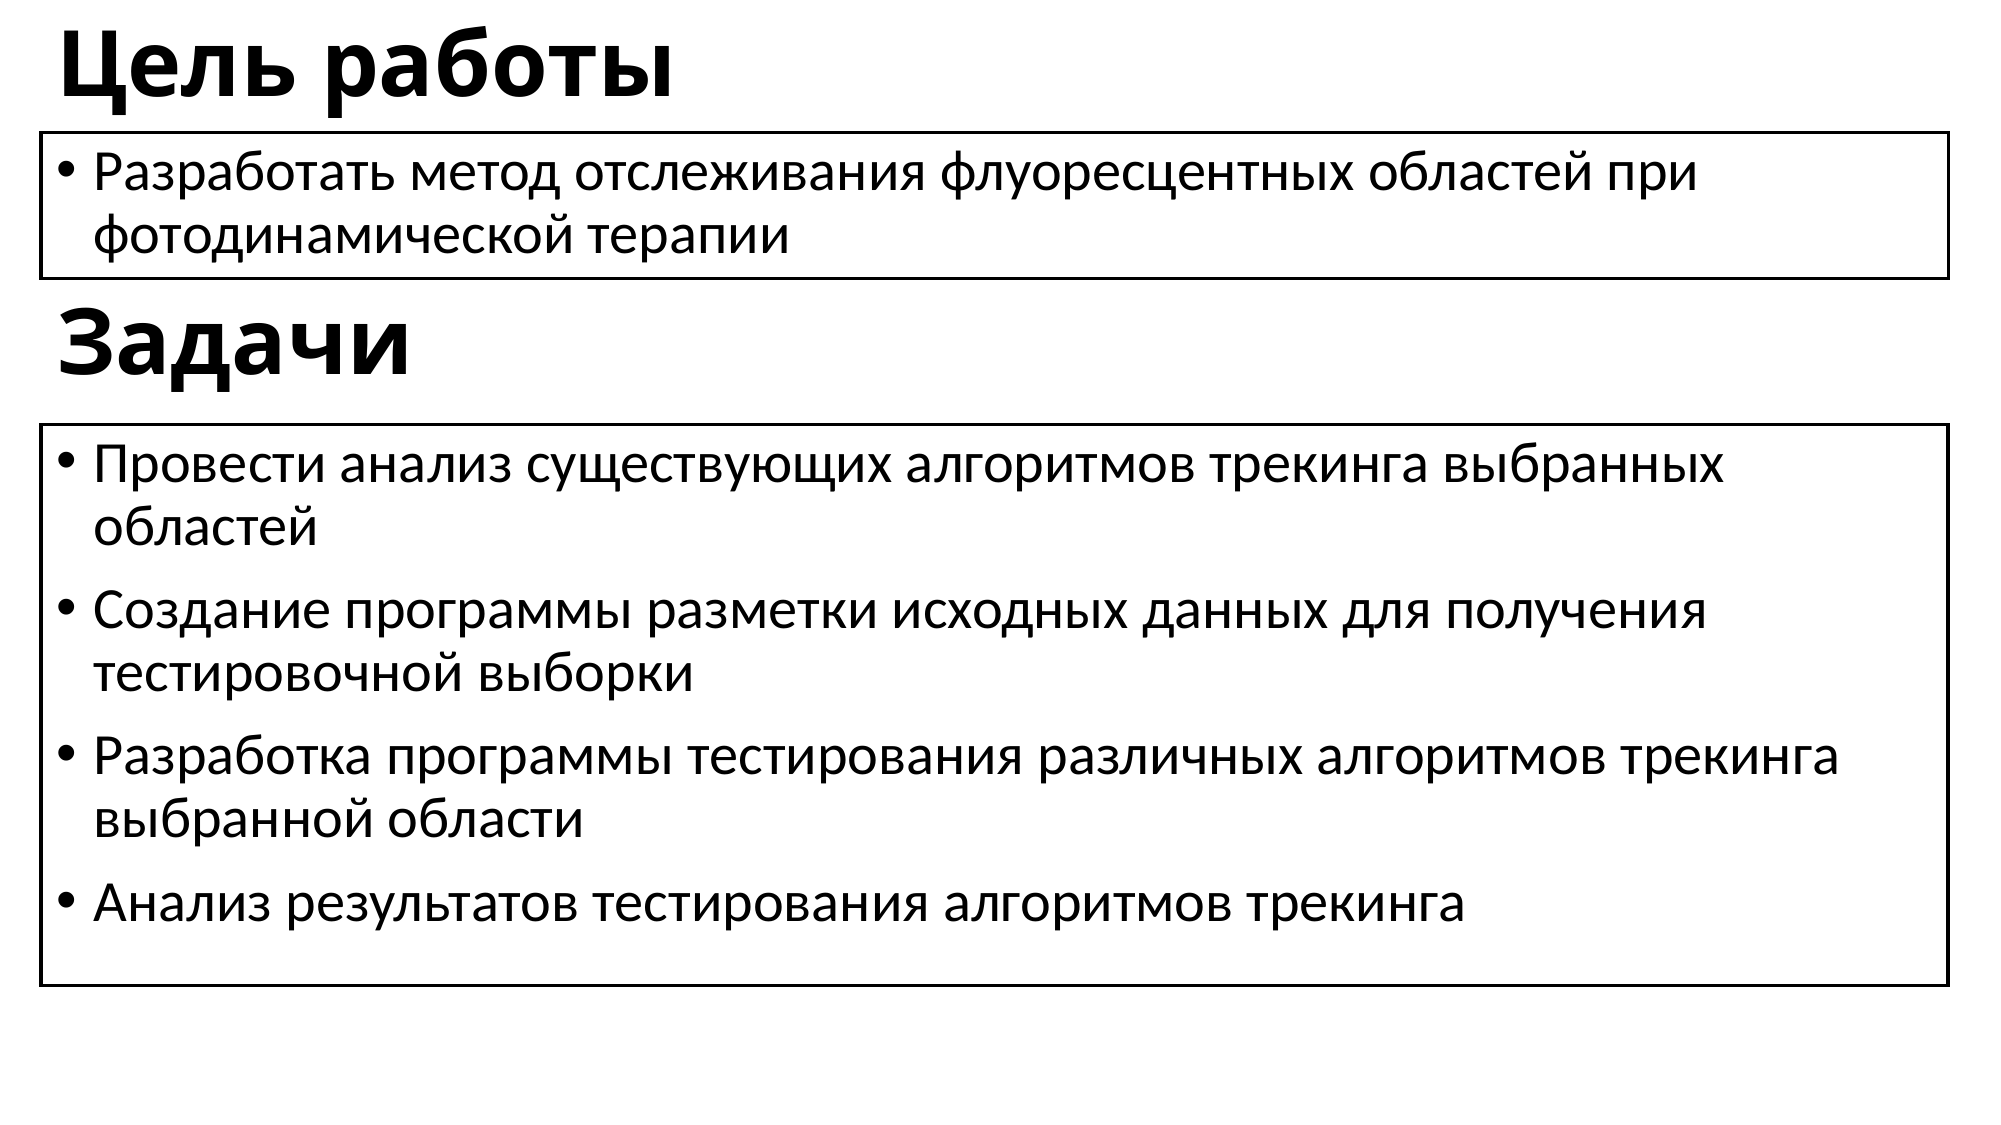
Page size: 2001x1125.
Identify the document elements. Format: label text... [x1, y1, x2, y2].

list Разработать метод отслеживания флуоресцентных областей при фотодинамической терапии [40, 132, 1949, 278]
title Цель работы [41, 0, 1949, 133]
text_box Провести анализ существующих алгоритмов трекинга выбранных областей Создание программы разметки исходных данных для получения тестировочной выборки Разработка программы тестирования различных алгоритмов трекинга выбранной области Анализ результатов тестирования алгоритмов трекинга [40, 423, 1949, 987]
text_box Задачи [40, 278, 1949, 412]
